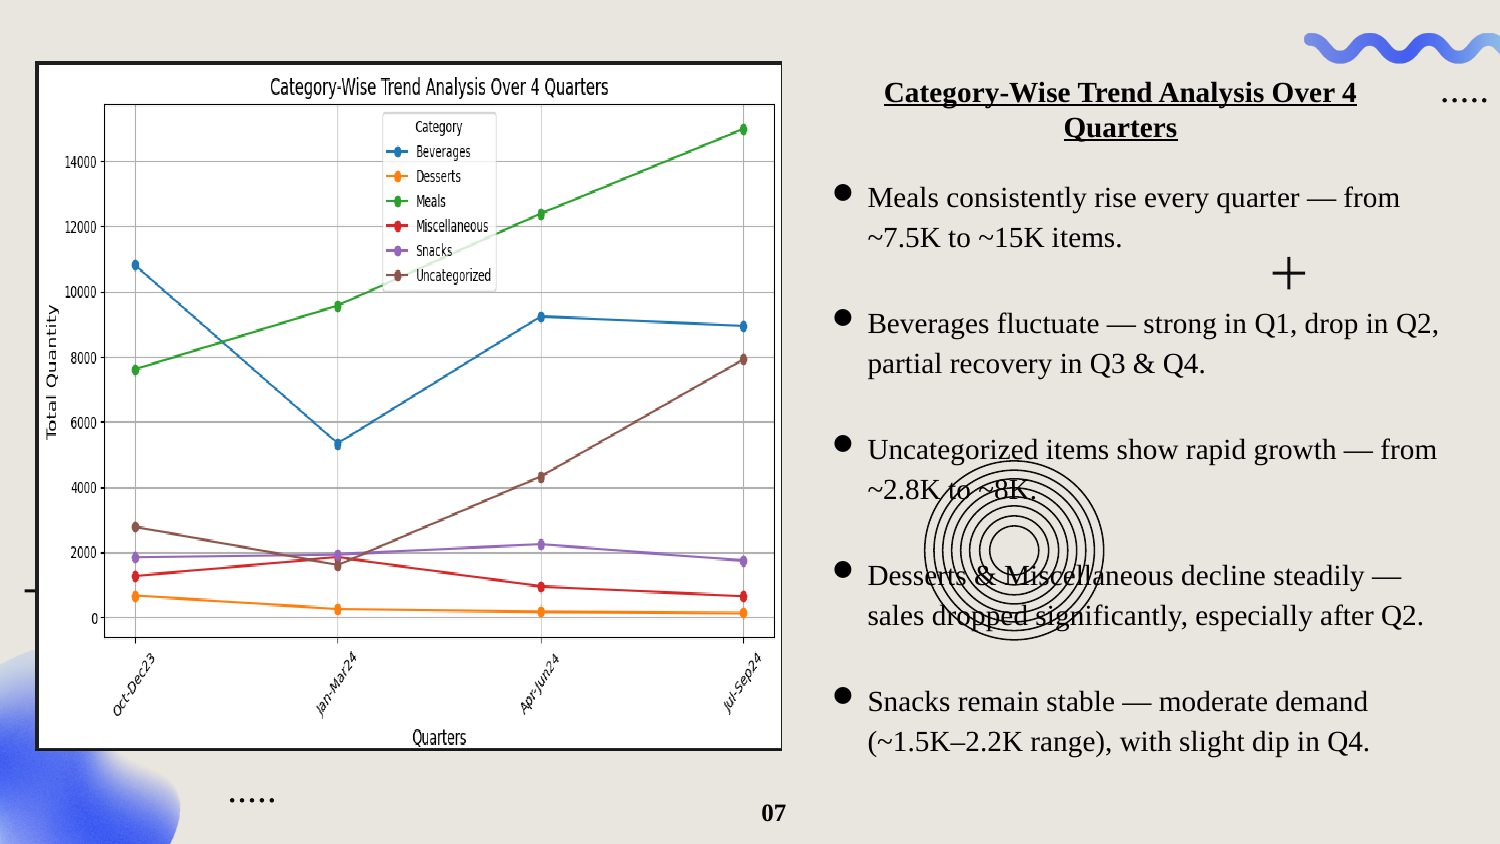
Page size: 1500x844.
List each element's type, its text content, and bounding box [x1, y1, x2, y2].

text_box Category-Wise Trend Analysis Over 4 Quarters [838, 65, 1403, 161]
picture [34, 61, 782, 751]
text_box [924, 250, 1312, 641]
text_box Meals consistently rise every quarter — from ~7.5K to ~15K items. Beverages fluctuate — strong in Q1, drop in Q2, partial recovery in Q3 & Q4. Uncategorized items show rapid growth — from ~2.8K to ~8K. Desserts & Miscellaneous decline steadily — sales dropped significantly, especially after Q2. Snacks remain stable — moderate demand (~1.5K–2.2K range), with slight dip in Q4. [817, 166, 1480, 837]
text_box 07 [746, 789, 839, 832]
